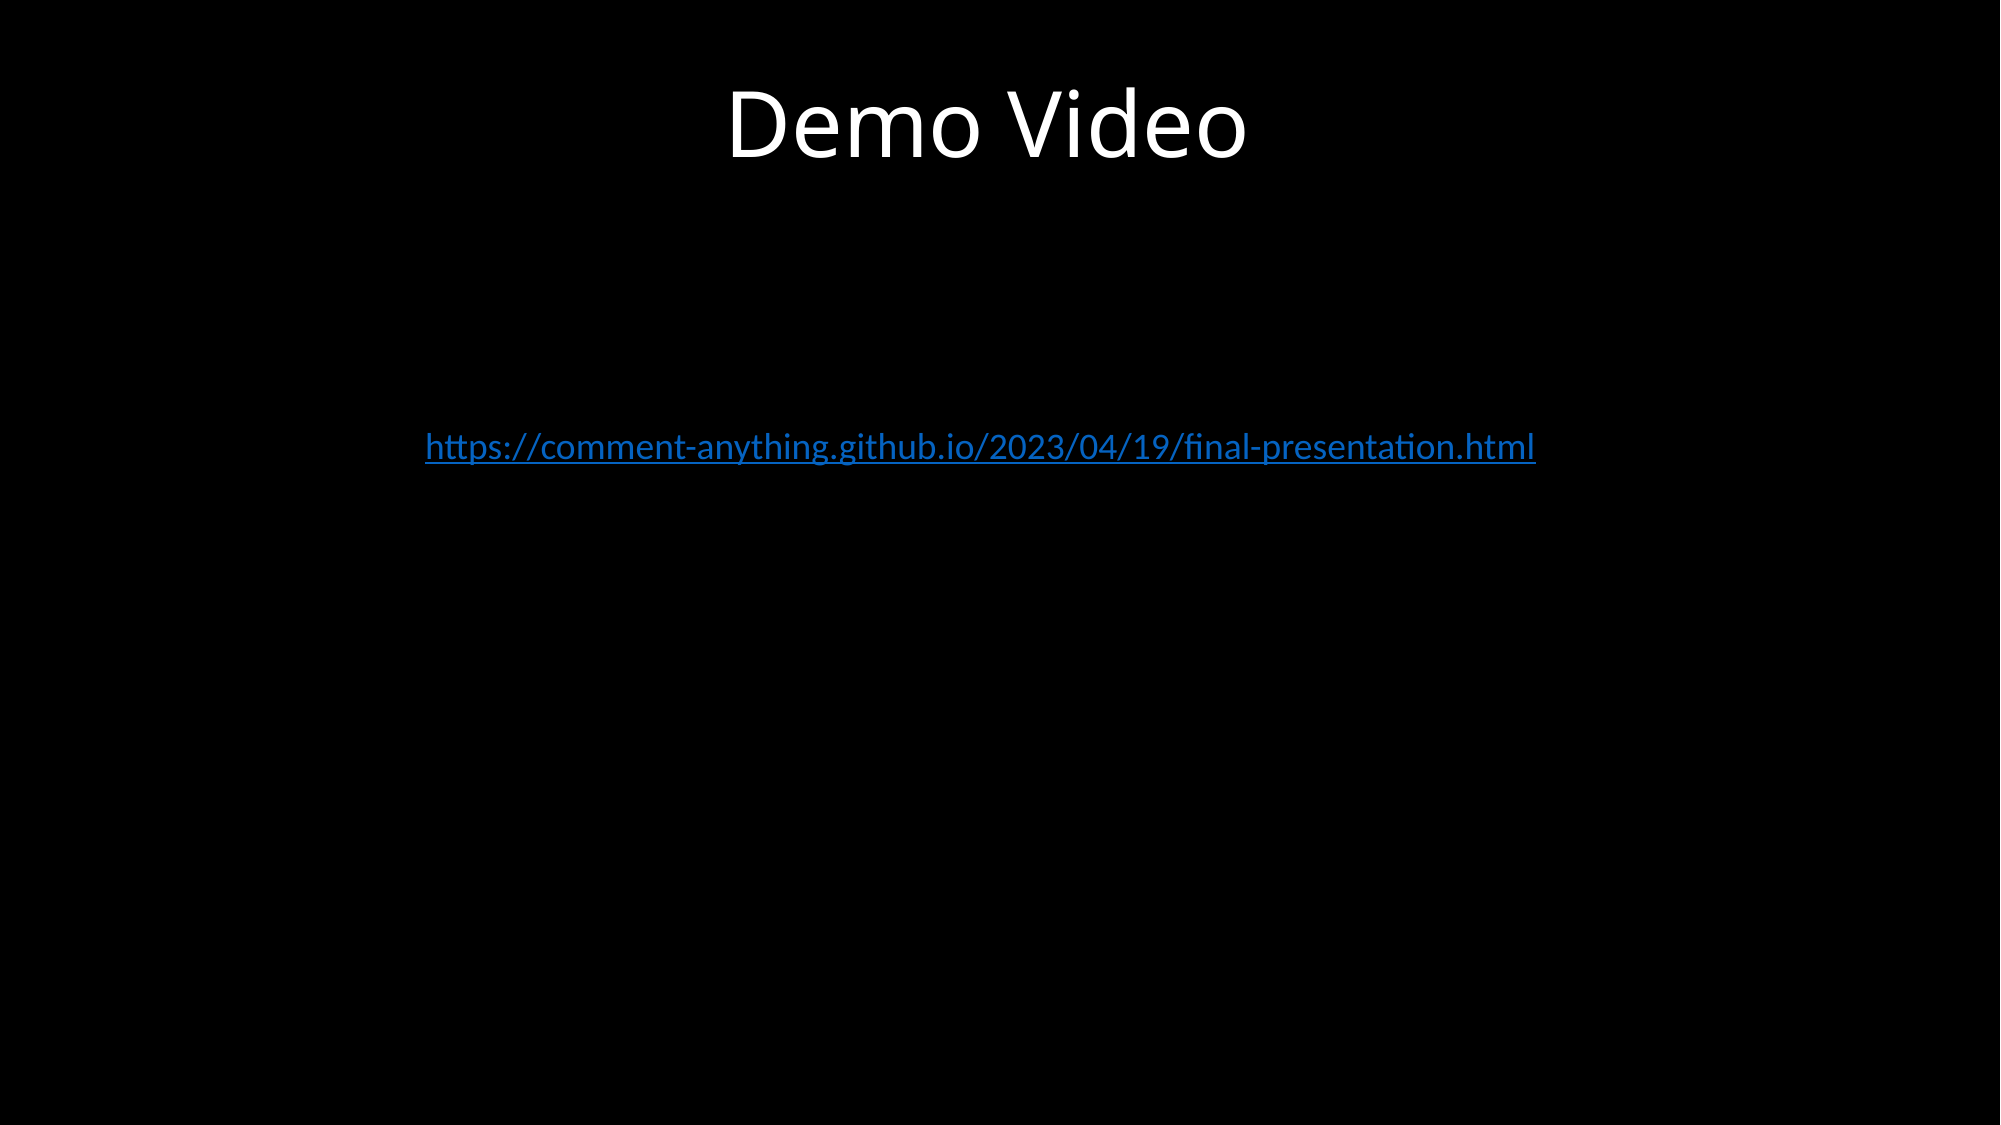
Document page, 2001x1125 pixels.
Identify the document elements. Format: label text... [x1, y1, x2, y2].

text_box https://comment-anything.github.io/2023/04/19/final-presentation.html [410, 414, 1573, 520]
text_box Demo Video [97, 58, 1878, 184]
